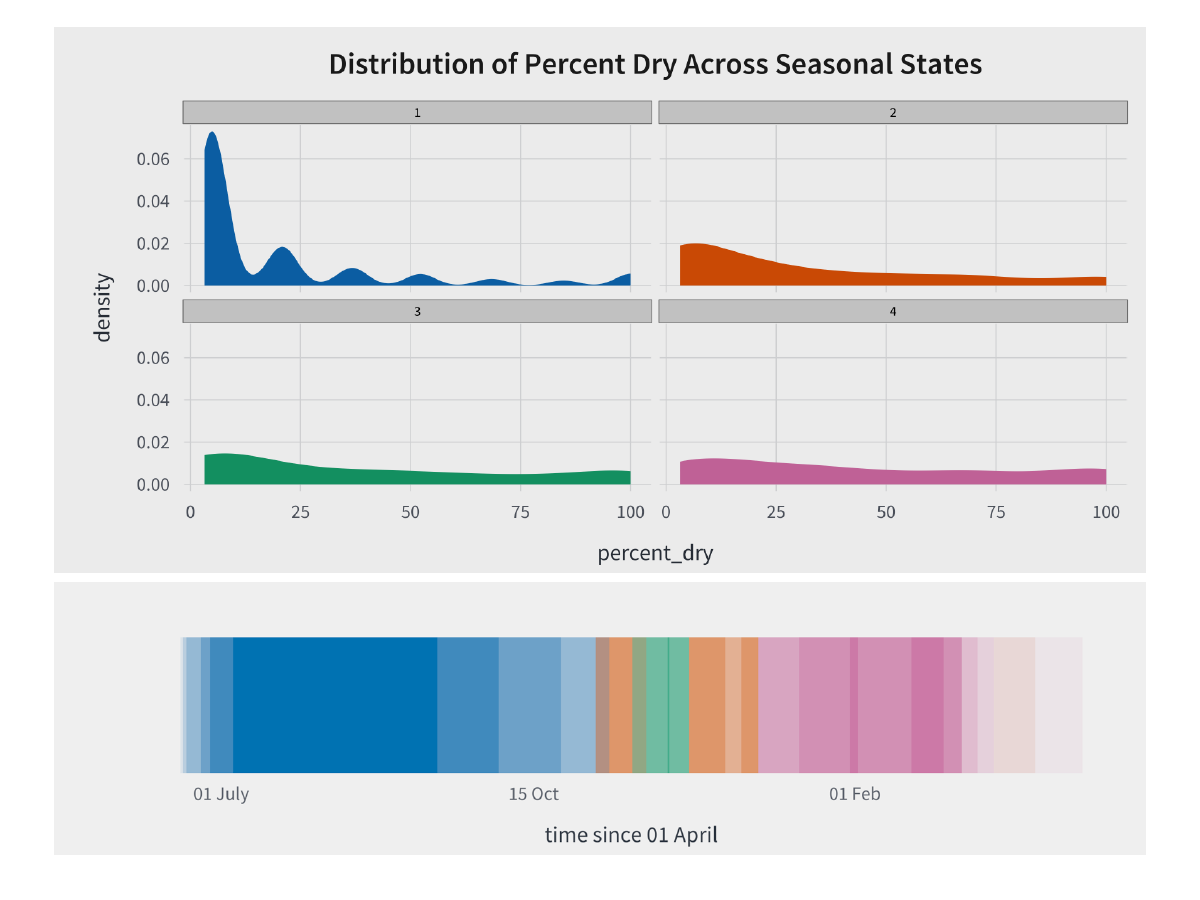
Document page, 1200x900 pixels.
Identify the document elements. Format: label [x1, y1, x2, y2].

picture [54, 582, 1146, 855]
picture [54, 27, 1146, 573]
